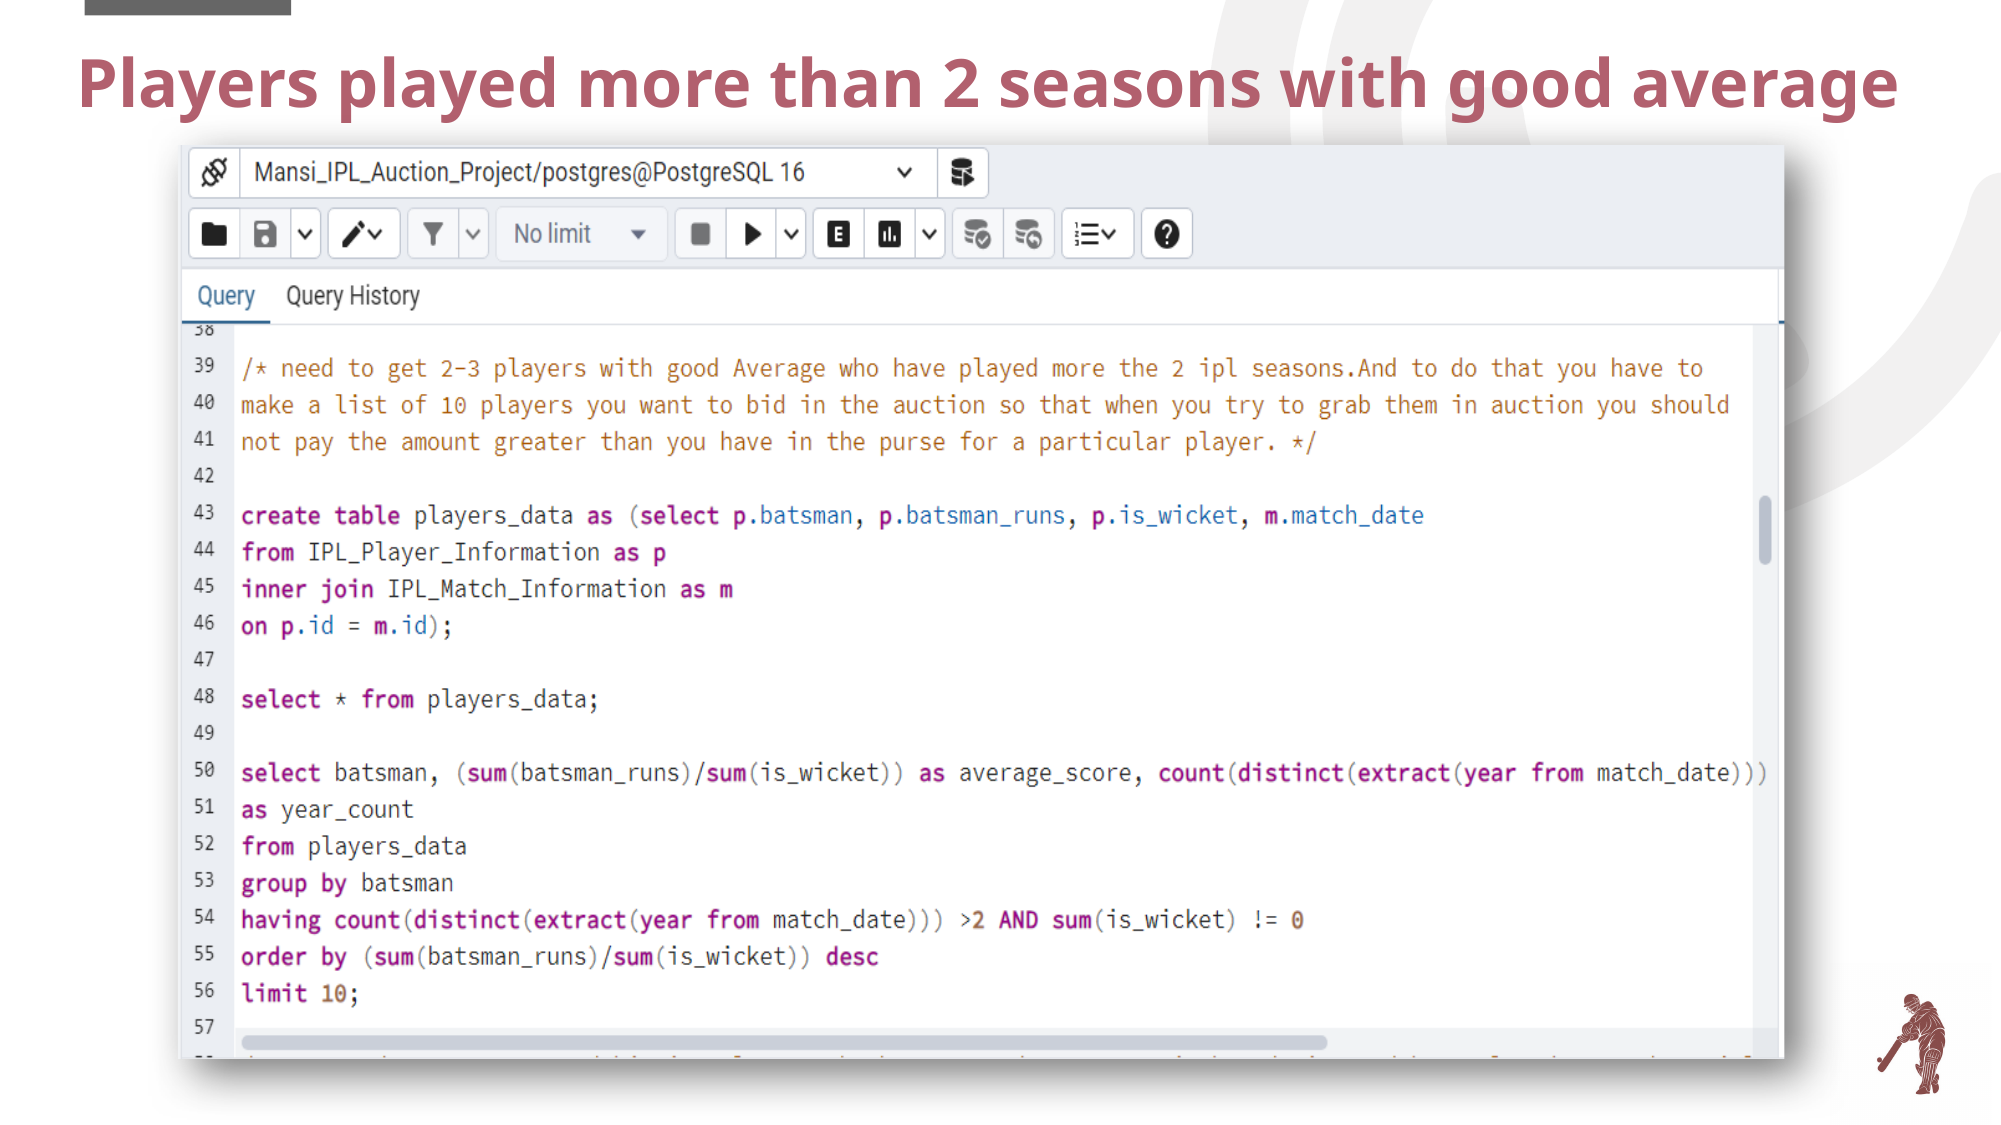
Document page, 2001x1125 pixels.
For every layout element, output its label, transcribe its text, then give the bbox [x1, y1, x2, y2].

picture [0, 145, 1785, 1114]
picture [1830, 963, 1993, 1125]
text_box Players played more than 2 seasons with good average runs. [27, 33, 1950, 209]
